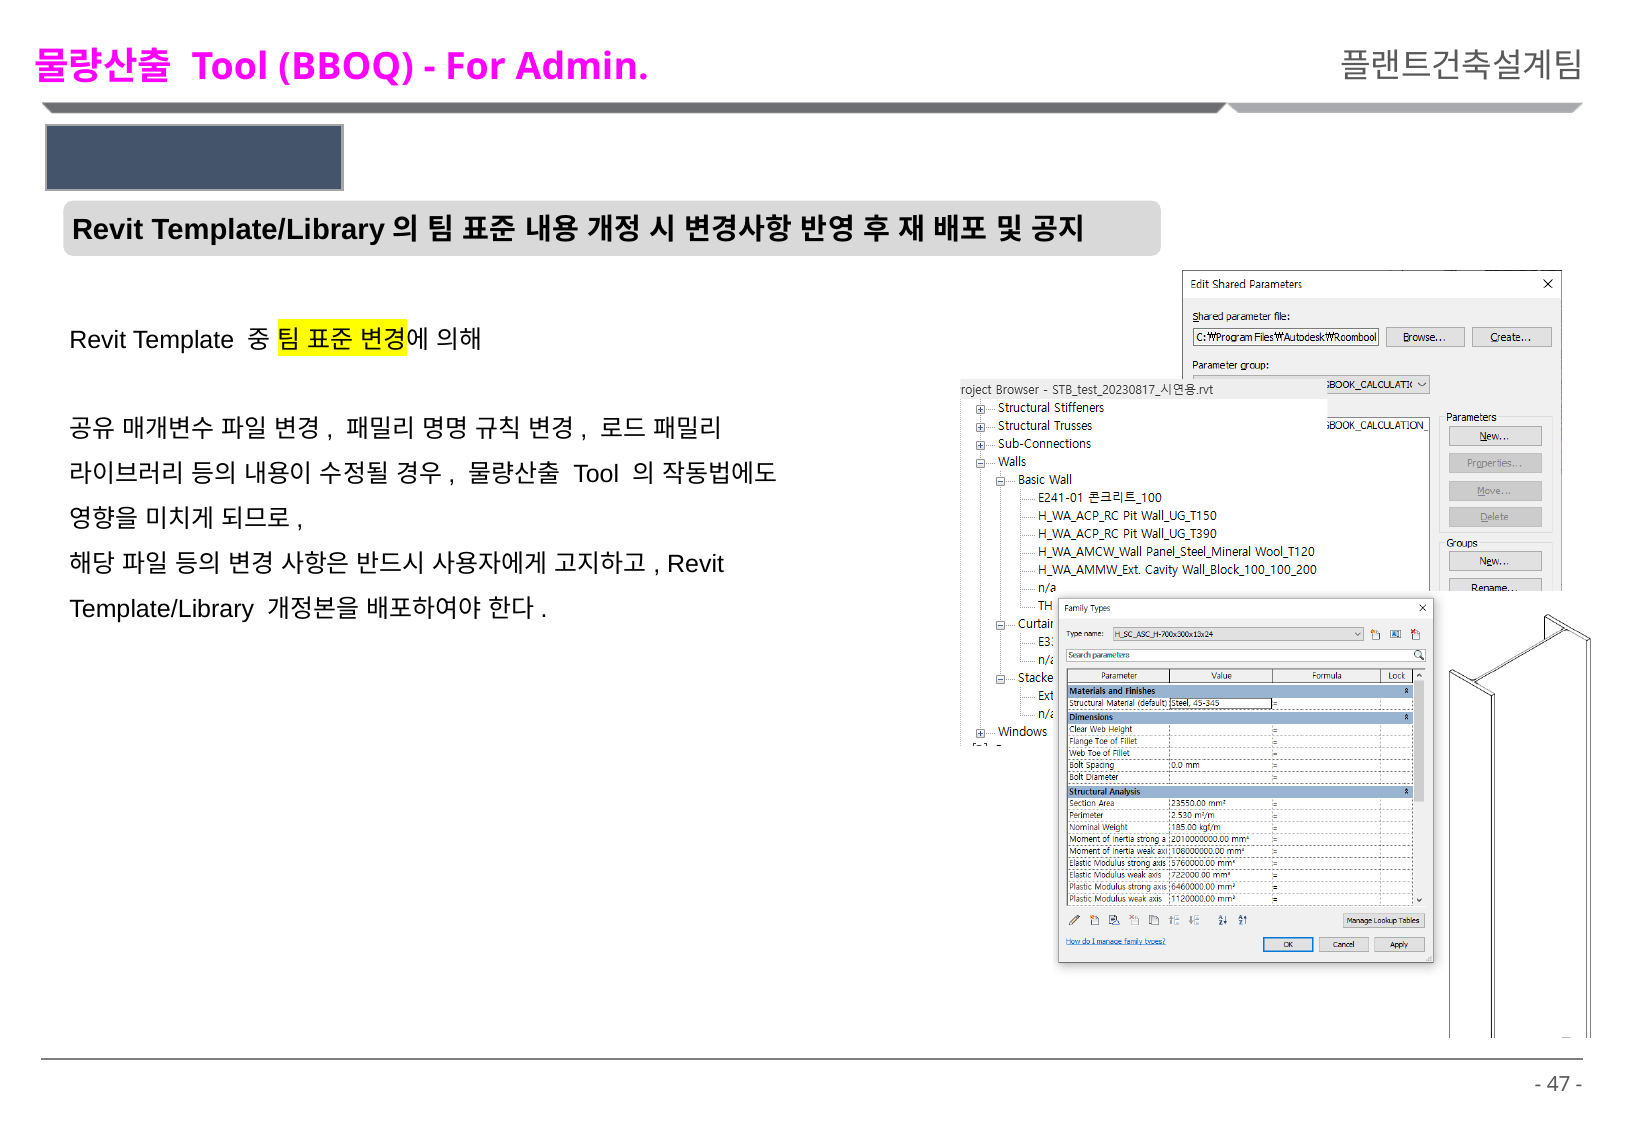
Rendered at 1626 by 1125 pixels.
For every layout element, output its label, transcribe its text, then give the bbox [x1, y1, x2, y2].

text_box 물량산출 Tool (BBOQ) - For Admin. [19, 34, 665, 95]
text_box 플랜트건축설계팀 [1339, 43, 1584, 84]
picture [42, 102, 1583, 114]
text_box Revit Template/Library의 팀 표준 내용 개정 시 변경사항 반영 후 재 배포 및 공지 [62, 199, 1162, 257]
text_box Revit Template 중 팀 표준 변경에 의해 공유 매개변수 파일 변경, 패밀리 명명 규칙 변경, 로드 패밀리 라이브러리 등의 내용이 수정될 경우, 물량산출 Tool 의 작동법에도 영향을 미치게 되므로, 해당 파일 등의 변경 사항은 반드시 사용자에게 고지하고, Revit Template/Library 개정본을 배포하여야 한다. [45, 301, 851, 1020]
text_box 2. Admin.’s Role [45, 124, 344, 191]
picture [960, 270, 1602, 1038]
